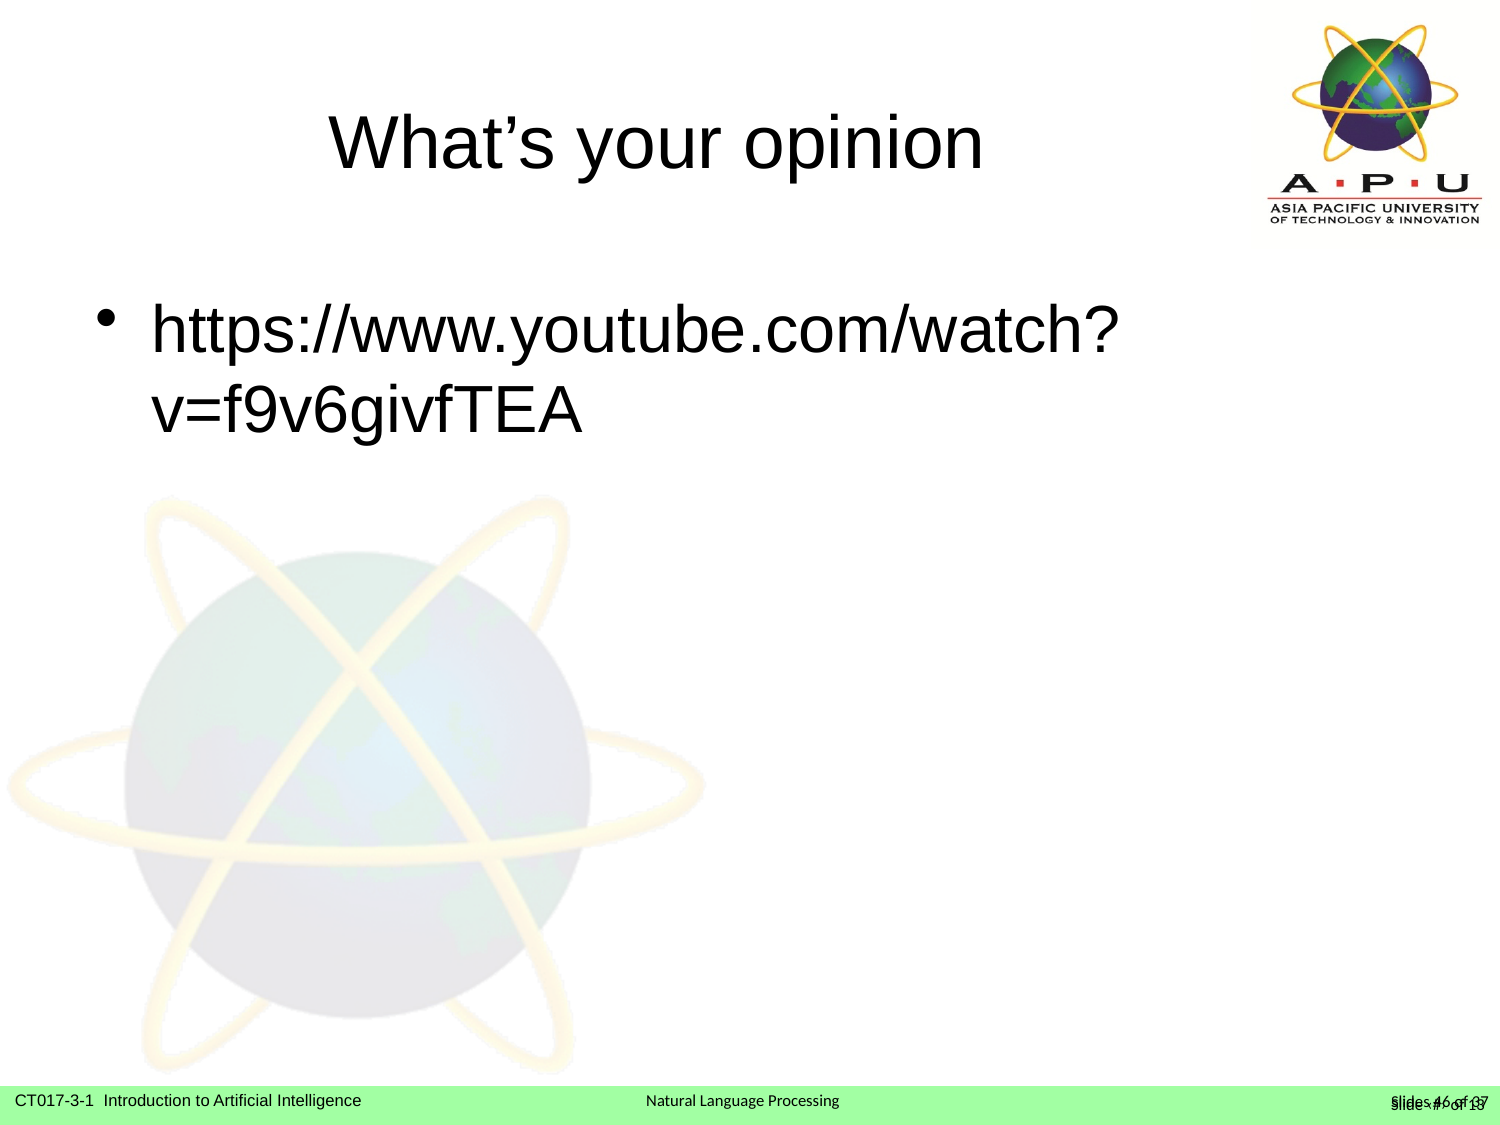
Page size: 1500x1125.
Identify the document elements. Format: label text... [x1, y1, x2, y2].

title What’s your opinion [79, 45, 1235, 233]
list https://www.youtube.com/watch?v=f9v6givfTEA [79, 278, 1430, 1021]
picture [1251, 0, 1500, 249]
footer Slide ‹#› of 13 [1025, 1086, 1500, 1125]
